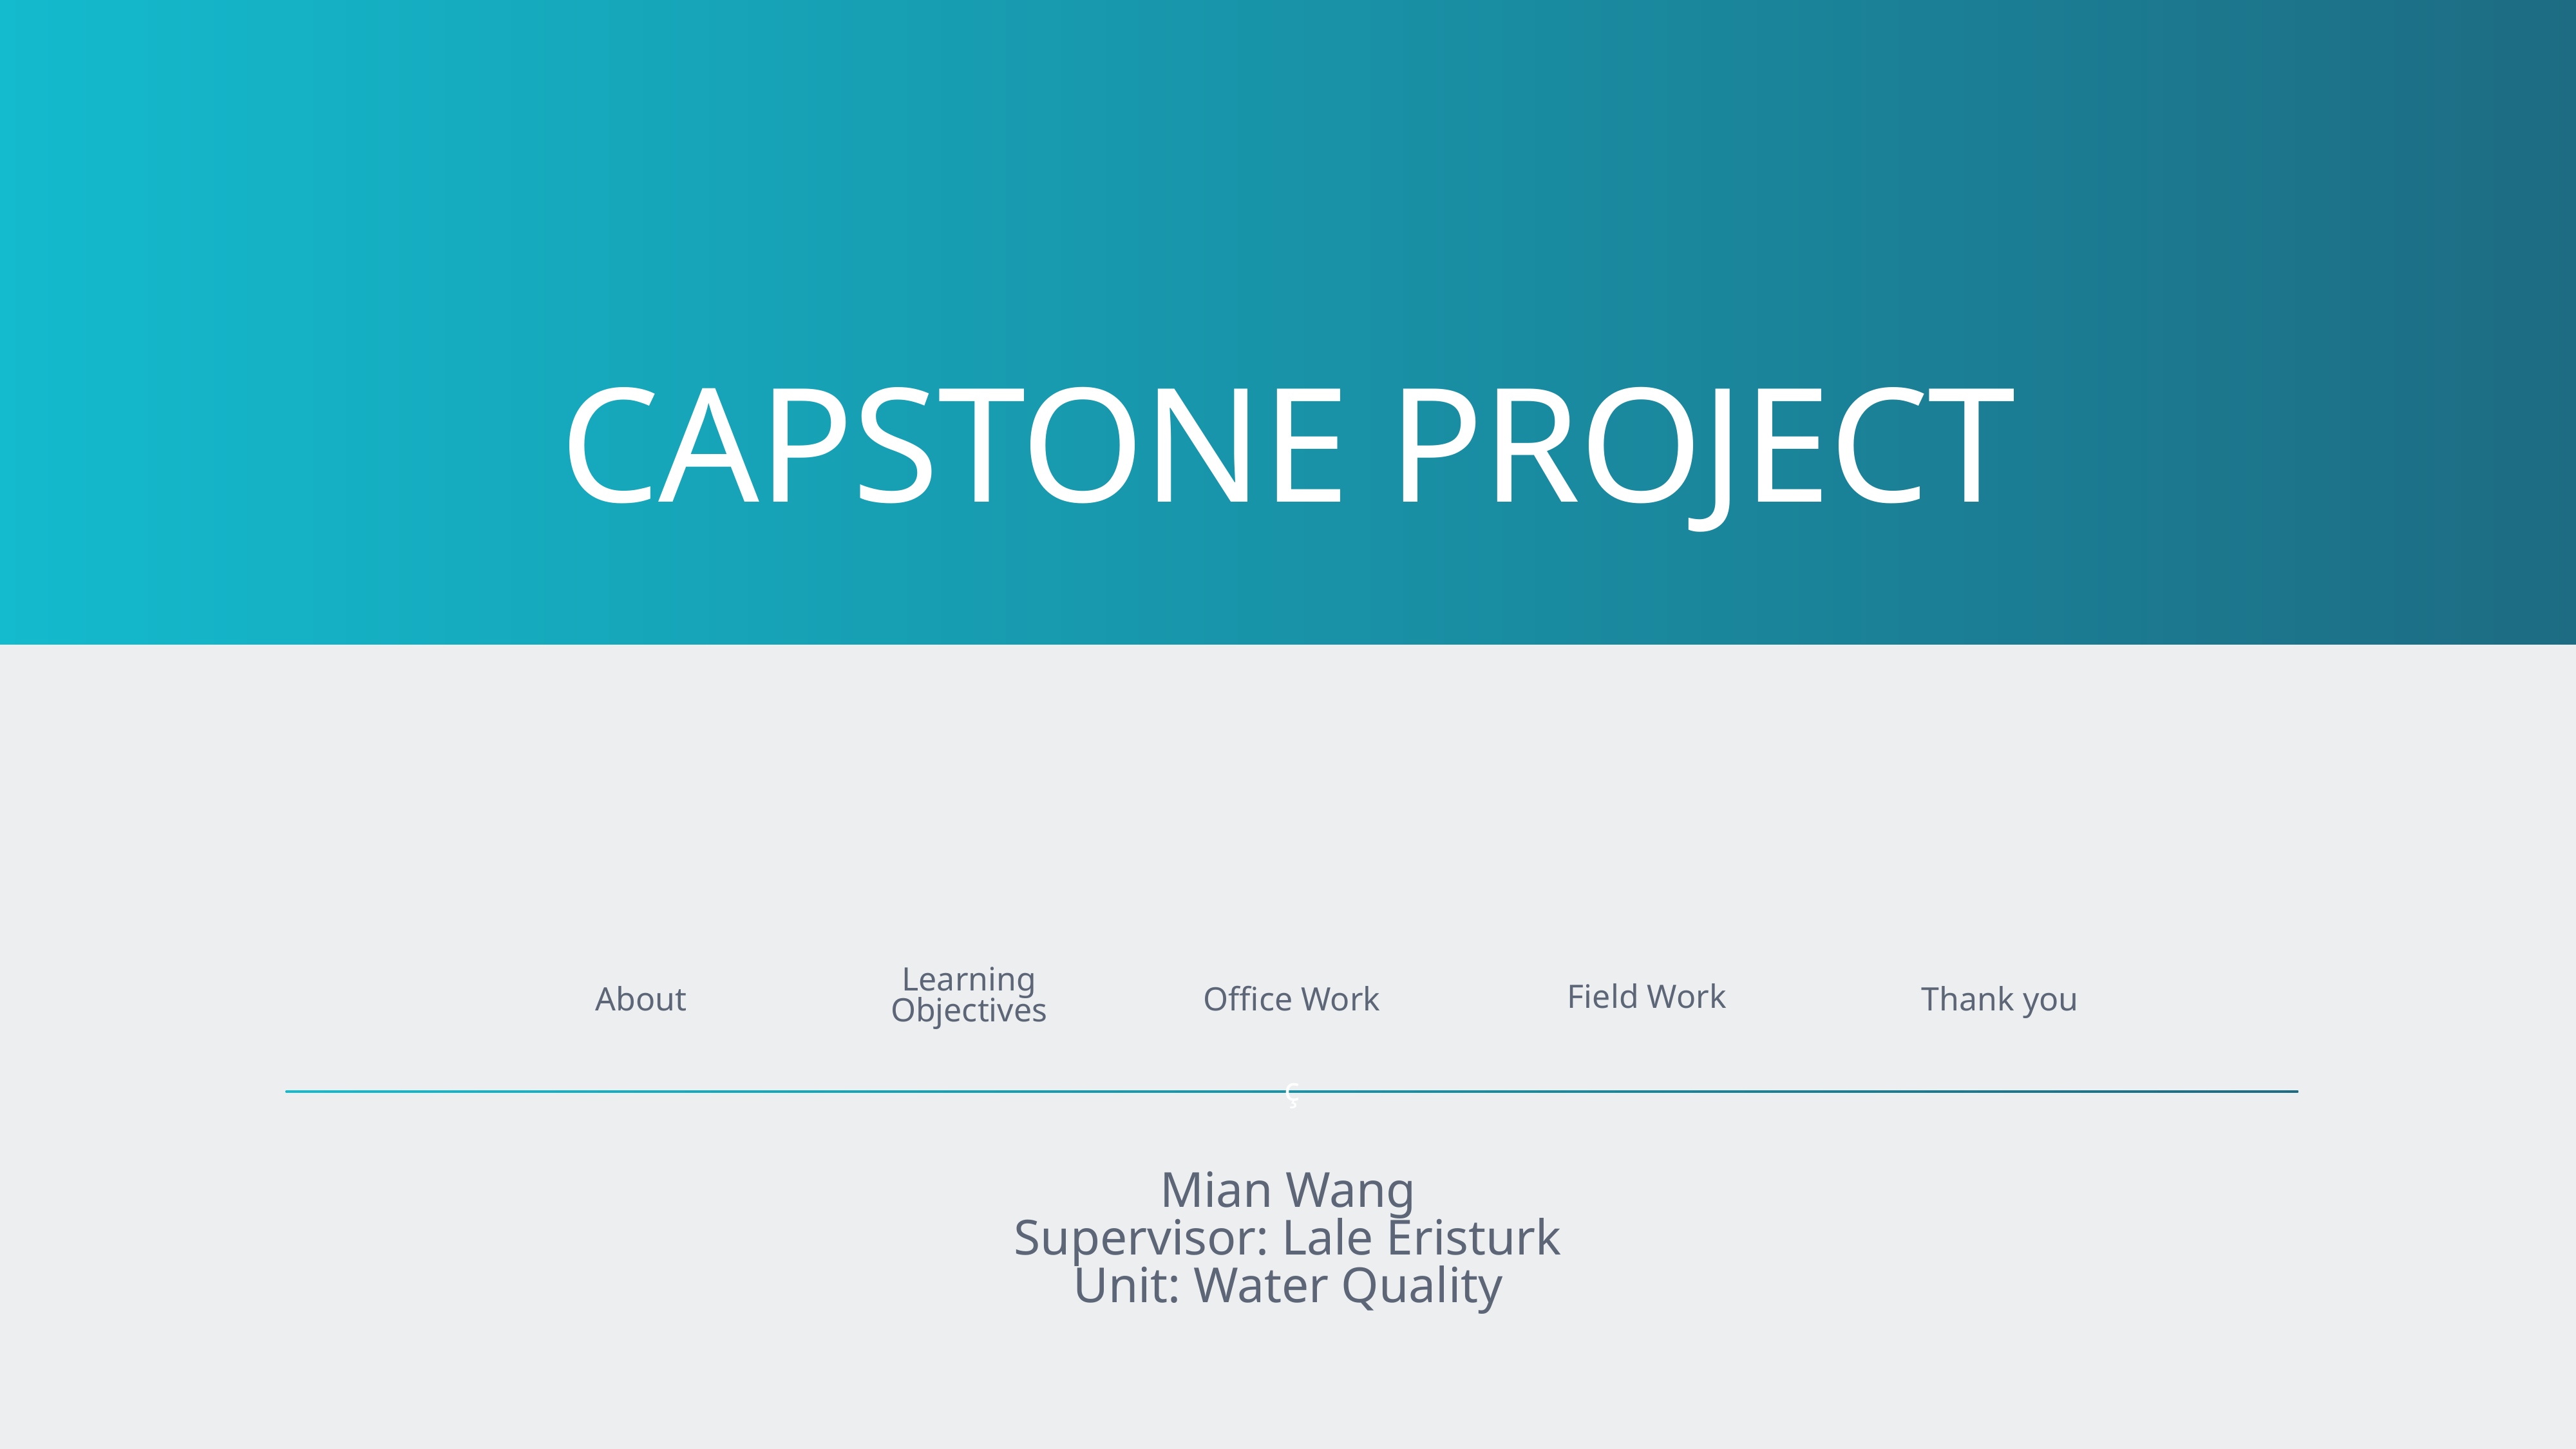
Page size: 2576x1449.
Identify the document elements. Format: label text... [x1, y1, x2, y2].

list Thank you [1905, 978, 2095, 1026]
list Learning Objectives [875, 972, 1065, 1021]
list Office Work [1197, 978, 1387, 1026]
title Capstone Project [281, 341, 2295, 536]
list ç [285, 1090, 2299, 1094]
list Field Work [1552, 974, 1742, 1023]
list About [547, 978, 737, 1026]
subtitle Mian Wang Supervisor: Lale Eristurk Unit: Water Quality [281, 1183, 2295, 1299]
